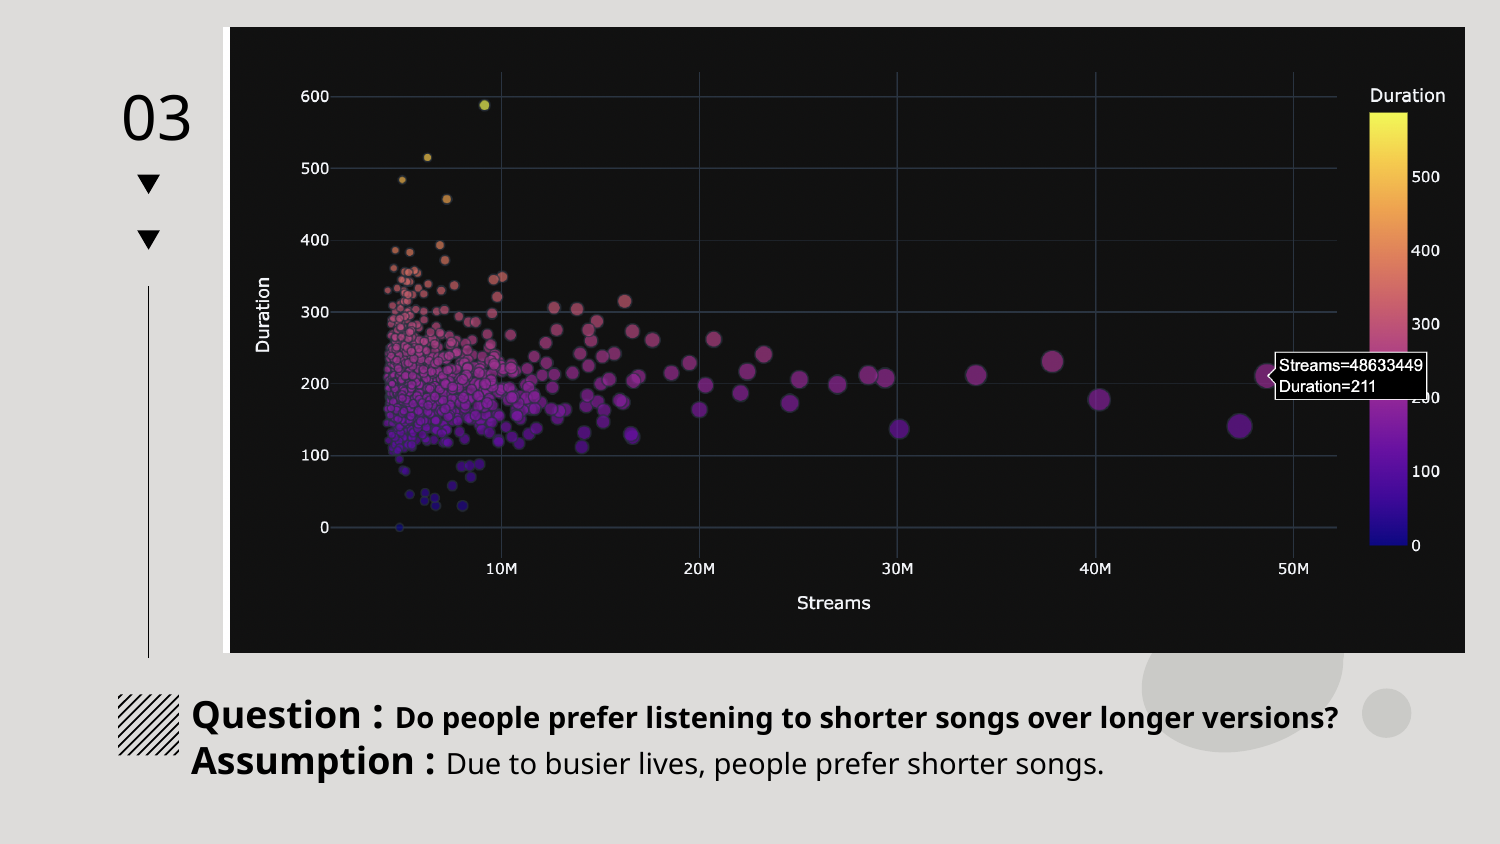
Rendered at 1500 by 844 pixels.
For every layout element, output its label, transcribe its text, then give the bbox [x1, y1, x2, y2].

picture [223, 27, 1465, 653]
subtitle Question : Do people prefer listening to shorter songs over longer versions? Assumption : Due to busier lives, people prefer shorter songs. [157, 672, 1500, 798]
title 03 [90, 85, 218, 147]
